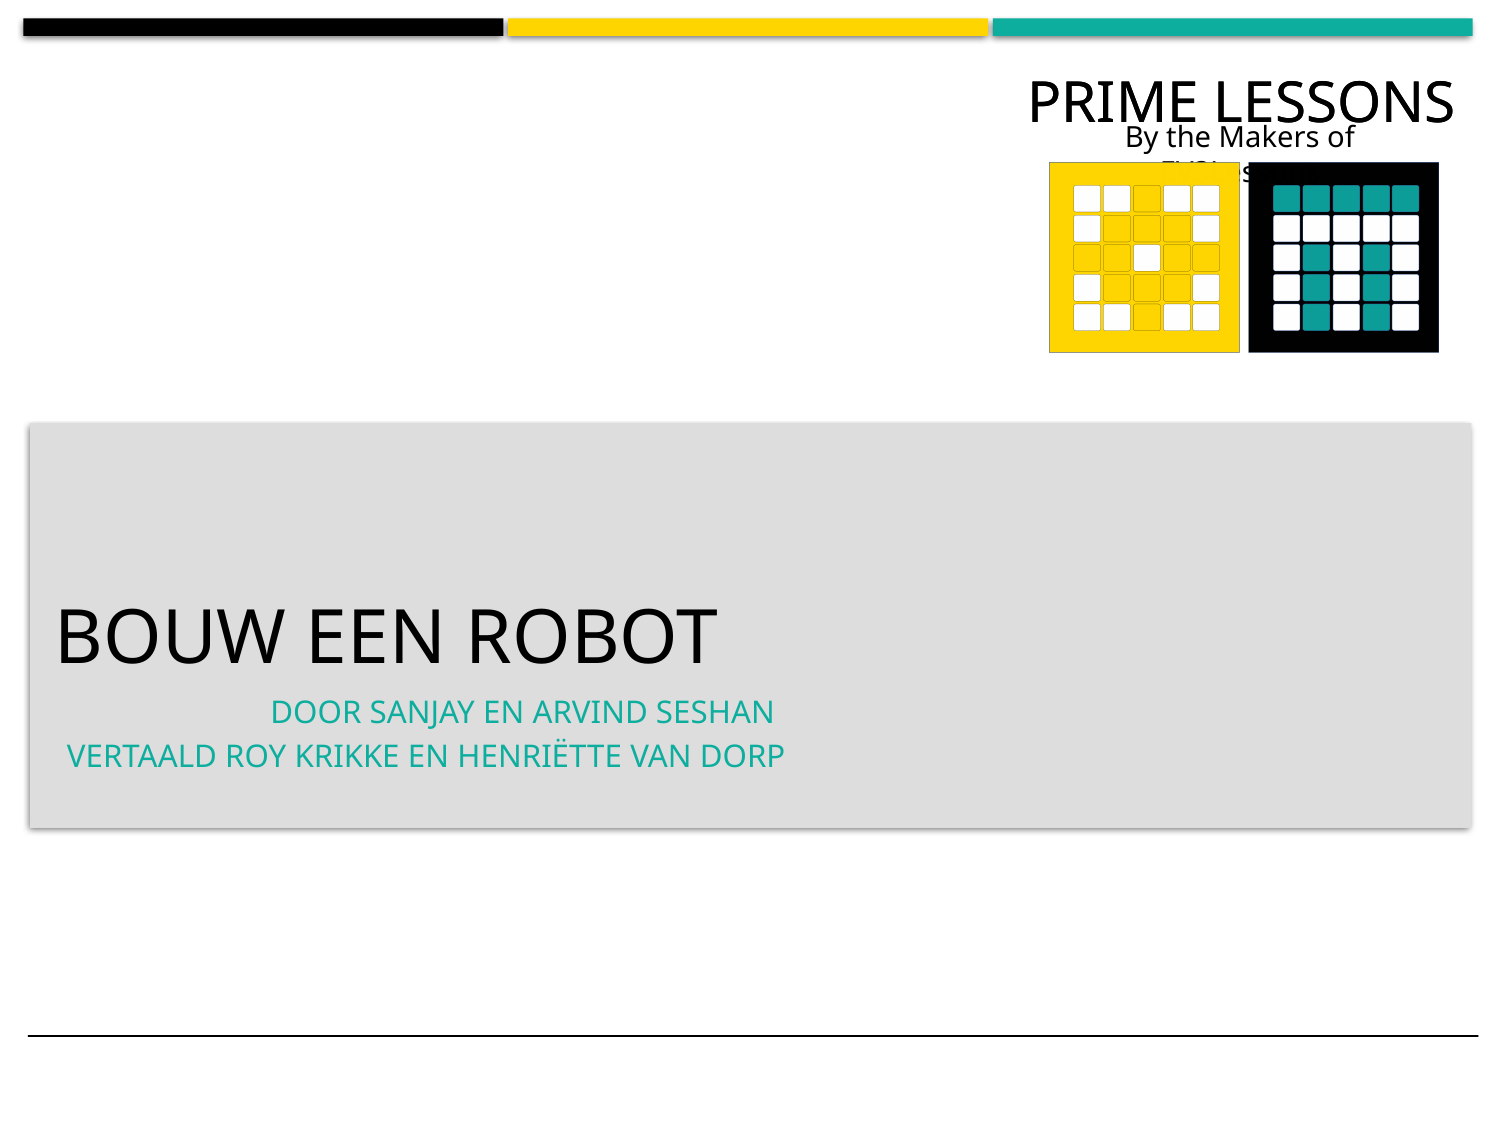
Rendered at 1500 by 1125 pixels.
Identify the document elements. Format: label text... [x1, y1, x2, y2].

picture [1248, 162, 1439, 353]
picture [1049, 162, 1240, 353]
subtitle DOOR SANJAY EN ARVIND SESHAN Vertaald roy krikke en henriëtte van dorp [51, 685, 994, 782]
title BOUW EEN ROBOT [39, 439, 994, 686]
